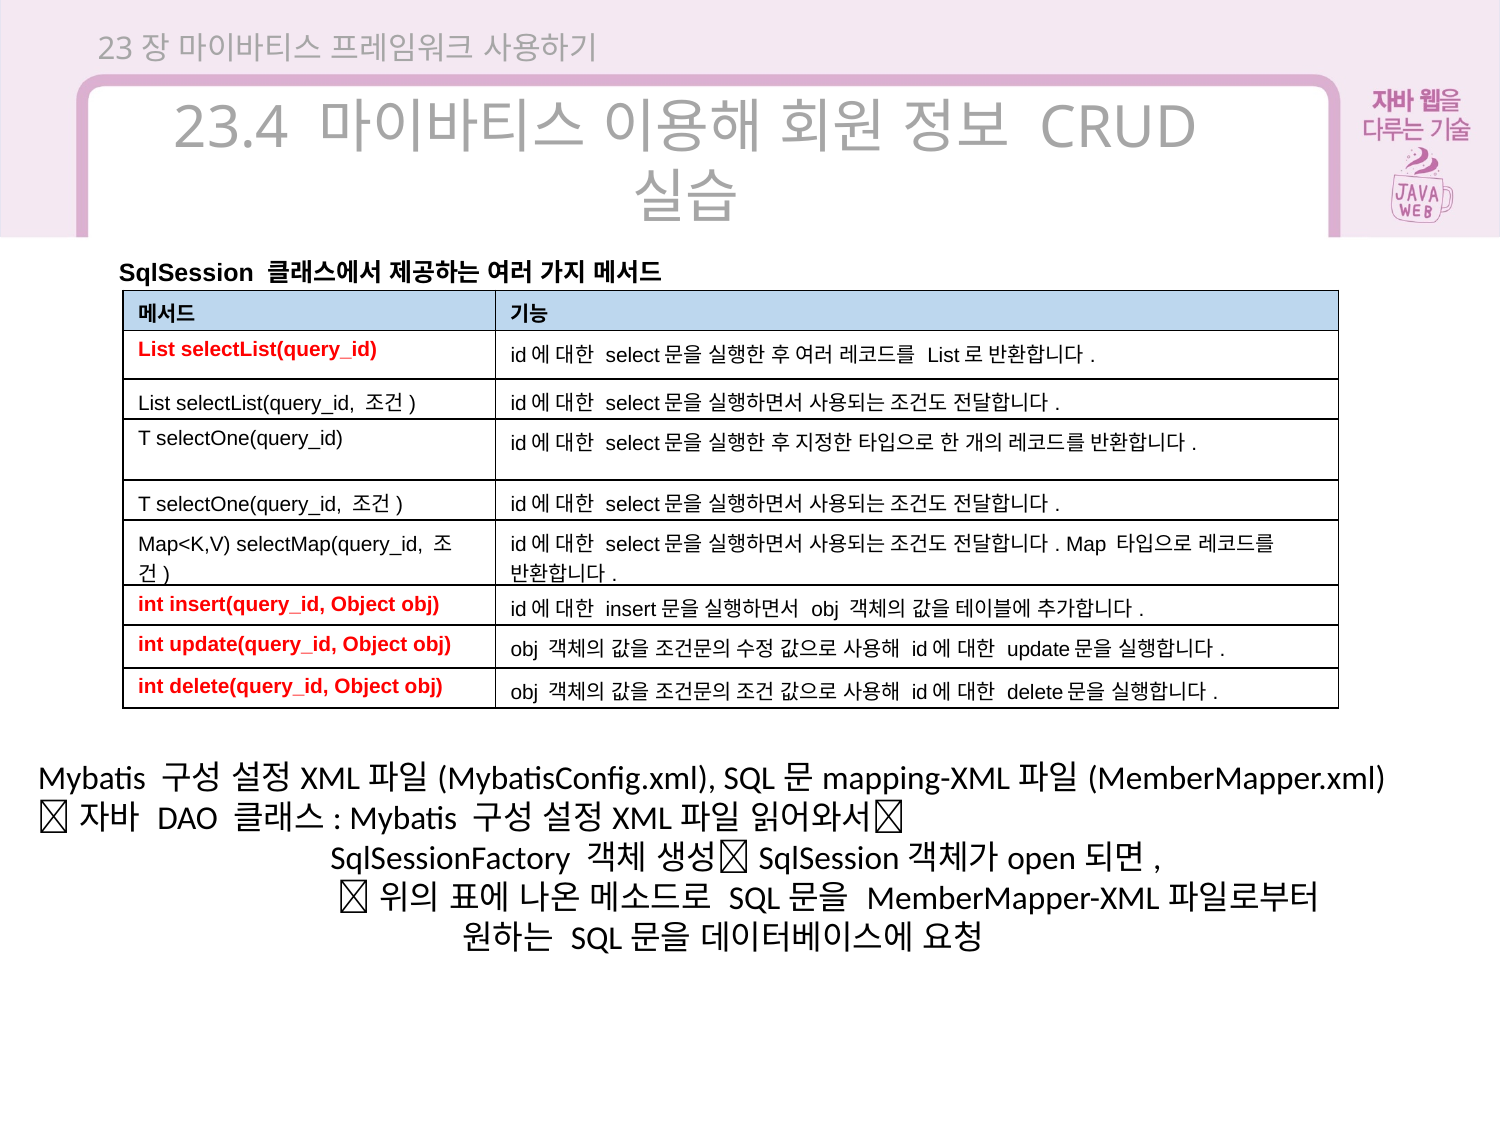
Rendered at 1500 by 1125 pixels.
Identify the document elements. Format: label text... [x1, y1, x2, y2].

table_cell id에 대한 select문을 실행하면서 사용되는 조건도 전달합니다. [496, 380, 1338, 418]
picture [0, 0, 1500, 1125]
table_cell id에 대한 insert문을 실행하면서 obj 객체의 값을 테이블에 추가합니다. [496, 586, 1338, 624]
table_cell obj 객체의 값을 조건문의 수정 값으로 사용해 id에 대한 update문을 실행합니다. [496, 626, 1338, 667]
table_cell id에 대한 select문을 실행한 후 지정한 타입으로 한 개의 레코드를 반환합니다. [496, 420, 1338, 479]
table_header 기능 [496, 291, 1338, 330]
table_cell id에 대한 select문을 실행하면서 사용되는 조건도 전달합니다. Map 타입으로 레코드를 반환합니다. [496, 521, 1338, 584]
table_cell id에 대한 select문을 실행한 후 여러 레코드를 List로 반환합니다. [496, 331, 1338, 378]
text_box Mybatis 구성 설정XML파일(MybatisConfig.xml), SQL문mapping-XML파일(MemberMapper.xml) 자바 DAO 클래스: Mybatis 구성 설정XML파일 읽어와서 SqlSessionFactory 객체 생성SqlSession객체가open되면, 위의 표에 나온 메소드로 SQL문을 MemberMapper-XML파일로부터 원하는 SQL문을 데이터베이스에 요청 [23, 748, 1401, 964]
text_box 23장 마이바티스 프레임워크 사용하기 [82, 0, 1133, 74]
table_cell List selectList(query_id, 조건) [124, 380, 495, 418]
table_header 메서드 [124, 291, 495, 330]
table_cell T selectOne(query_id, 조건) [124, 481, 495, 519]
table_cell Map<K,V) selectMap(query_id, 조건) [124, 521, 495, 584]
table_cell int insert(query_id, Object obj) [124, 586, 495, 624]
text_box SqlSession 클래스에서 제공하는 여러 가지 메서드 [104, 249, 855, 294]
table_cell id에 대한 select문을 실행하면서 사용되는 조건도 전달합니다. [496, 481, 1338, 519]
table_cell obj 객체의 값을 조건문의 조건 값으로 사용해 id에 대한 delete문을 실행합니다. [496, 669, 1338, 707]
table_cell int update(query_id, Object obj) [124, 626, 495, 667]
table_cell T selectOne(query_id) [124, 420, 495, 479]
table_cell int delete(query_id, Object obj) [124, 669, 495, 707]
text_box 23.4 마이바티스 이용해 회원 정보 CRUD 실습 [104, 82, 1268, 237]
table_cell List selectList(query_id) [124, 331, 495, 378]
